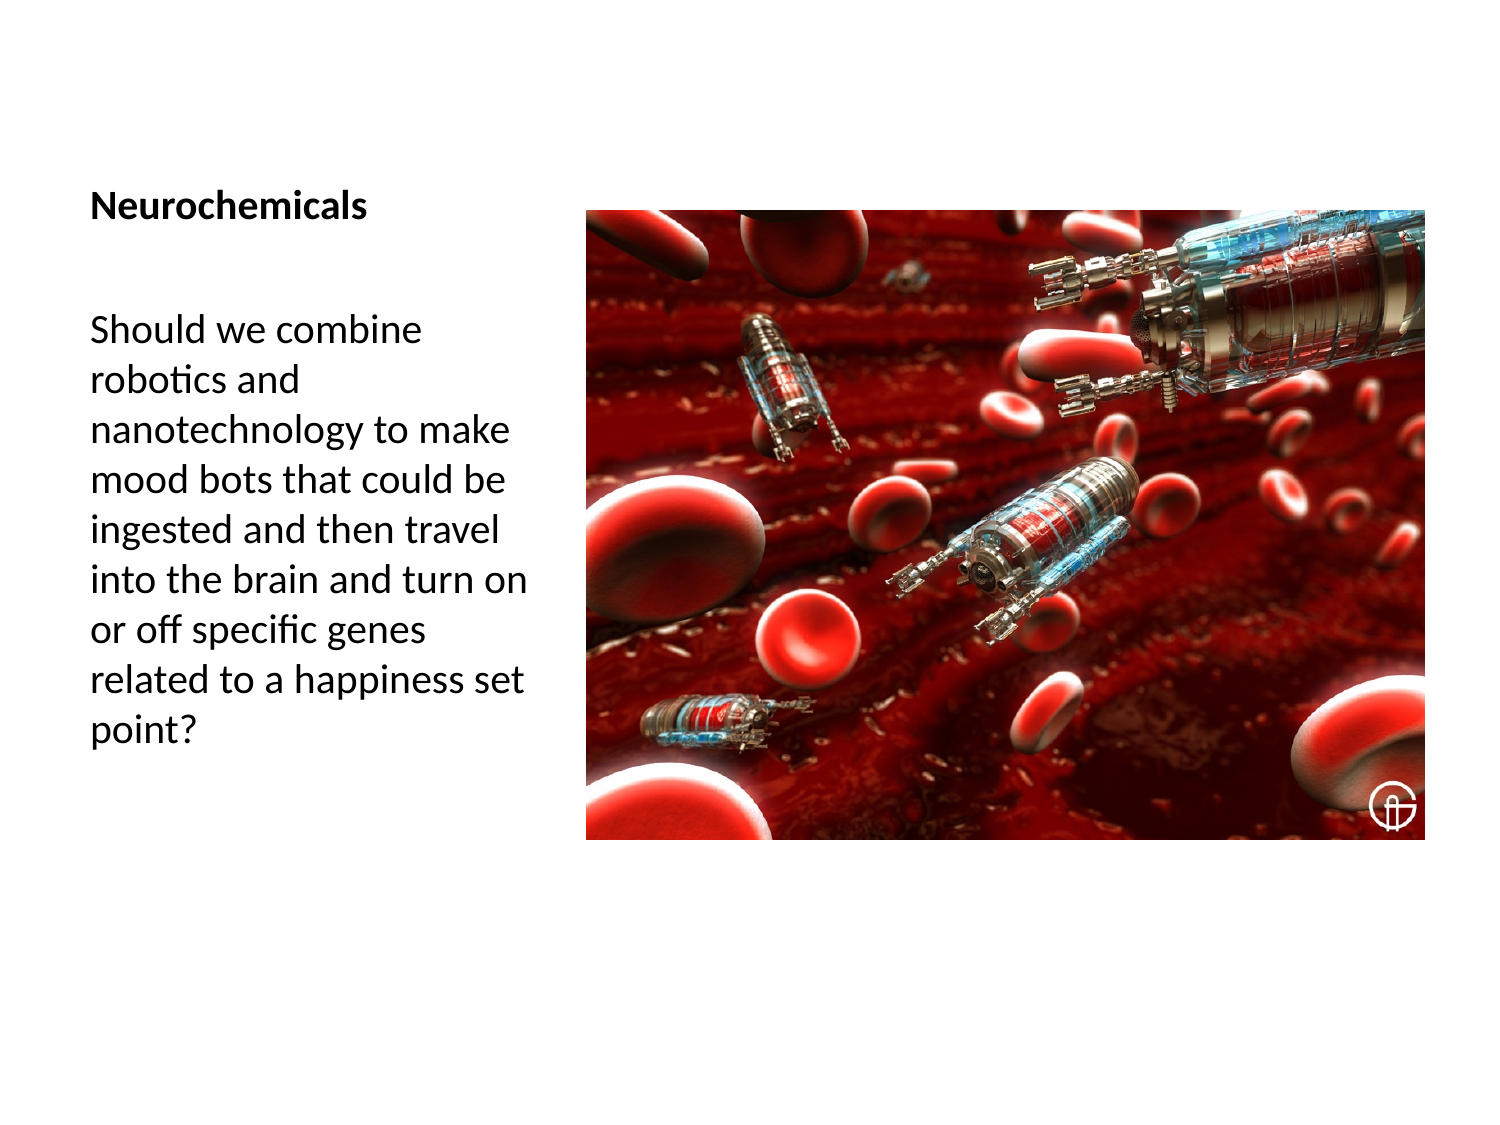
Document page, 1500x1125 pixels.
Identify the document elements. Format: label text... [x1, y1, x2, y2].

title Neurochemicals [75, 44, 569, 235]
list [586, 210, 1426, 840]
list Should we combine robotics and nanotechnology to make mood bots that could be ingested and then travel into the brain and turn on or off specific genes related to a happiness set point? [75, 235, 569, 1005]
